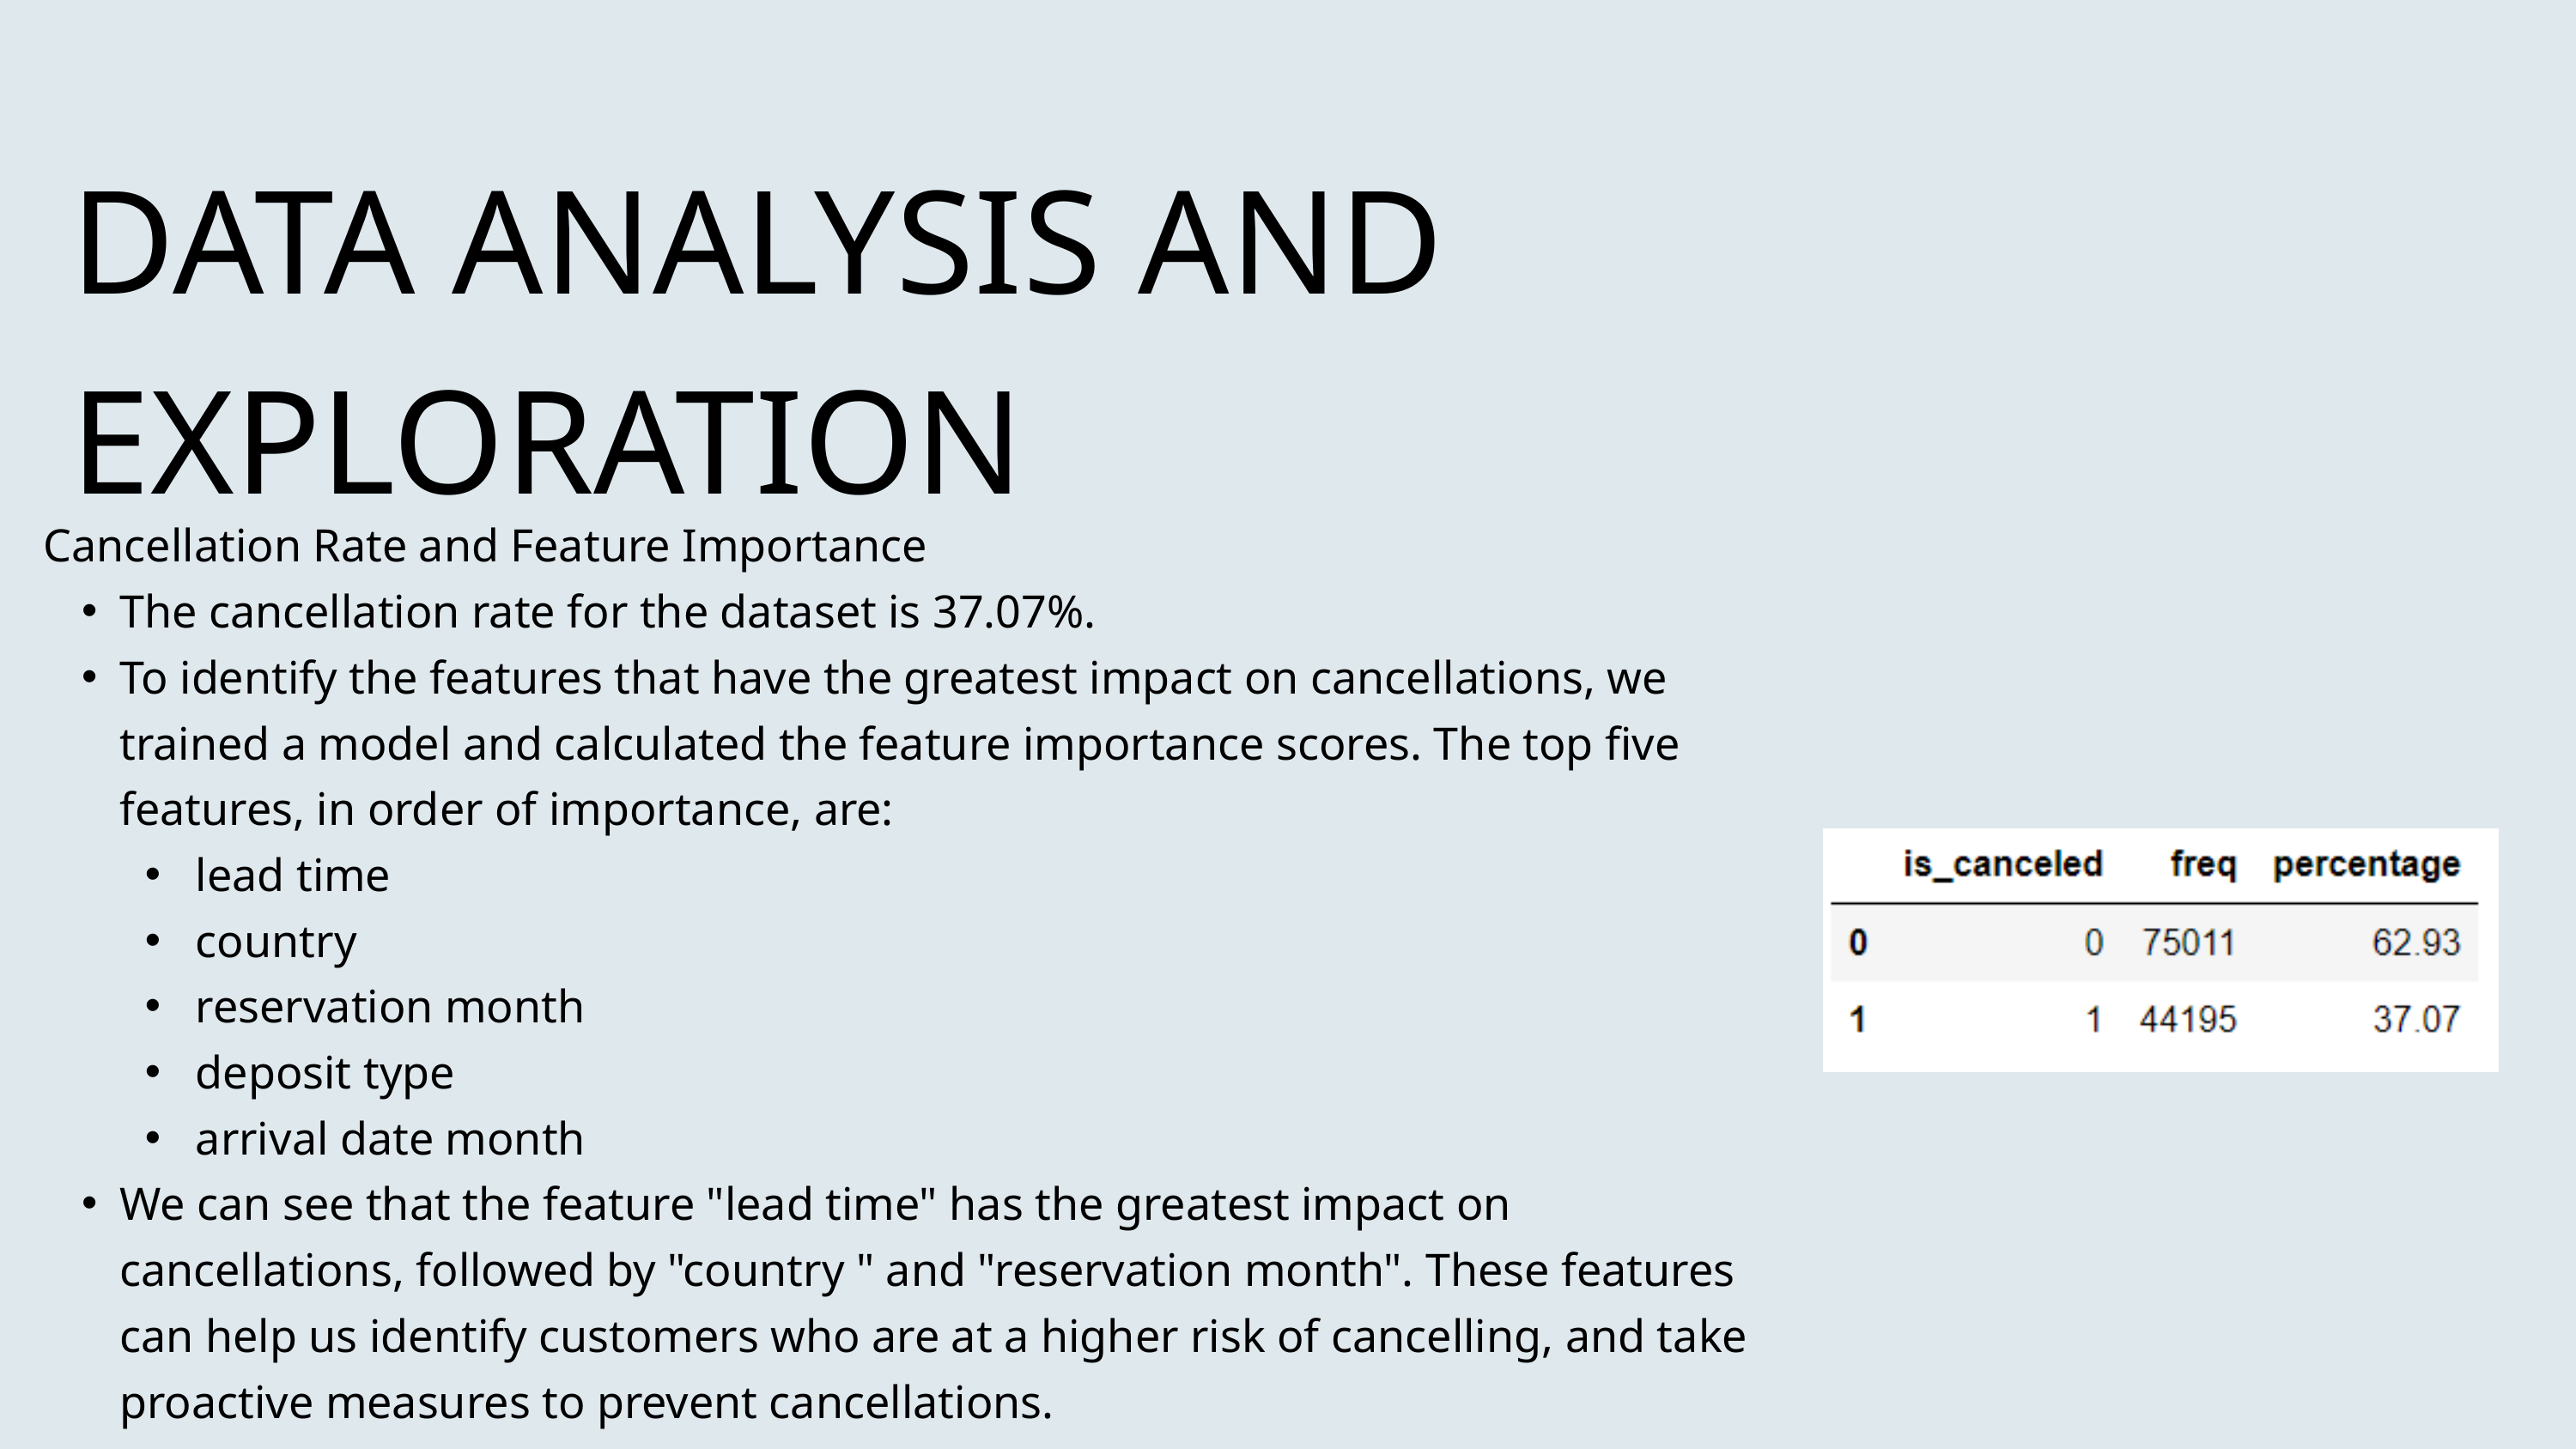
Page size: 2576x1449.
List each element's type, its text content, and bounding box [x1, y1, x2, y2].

text_box DATA ANALYSIS AND EXPLORATION [70, 122, 2020, 523]
text_box Cancellation Rate and Feature Importance The cancellation rate for the dataset is 37.07%. To identify the features that have the greatest impact on cancellations, we trained a model and calculated the feature importance scores. The top five features, in order of importance, are: lead time country reservation month deposit type arrival date month We can see that the feature "lead time" has the greatest impact on cancellations, followed by "country " and "reservation month". These features can help us identify customers who are at a higher risk of cancelling, and take proactive measures to prevent cancellations. [43, 505, 1790, 1449]
picture [1823, 828, 2499, 1073]
